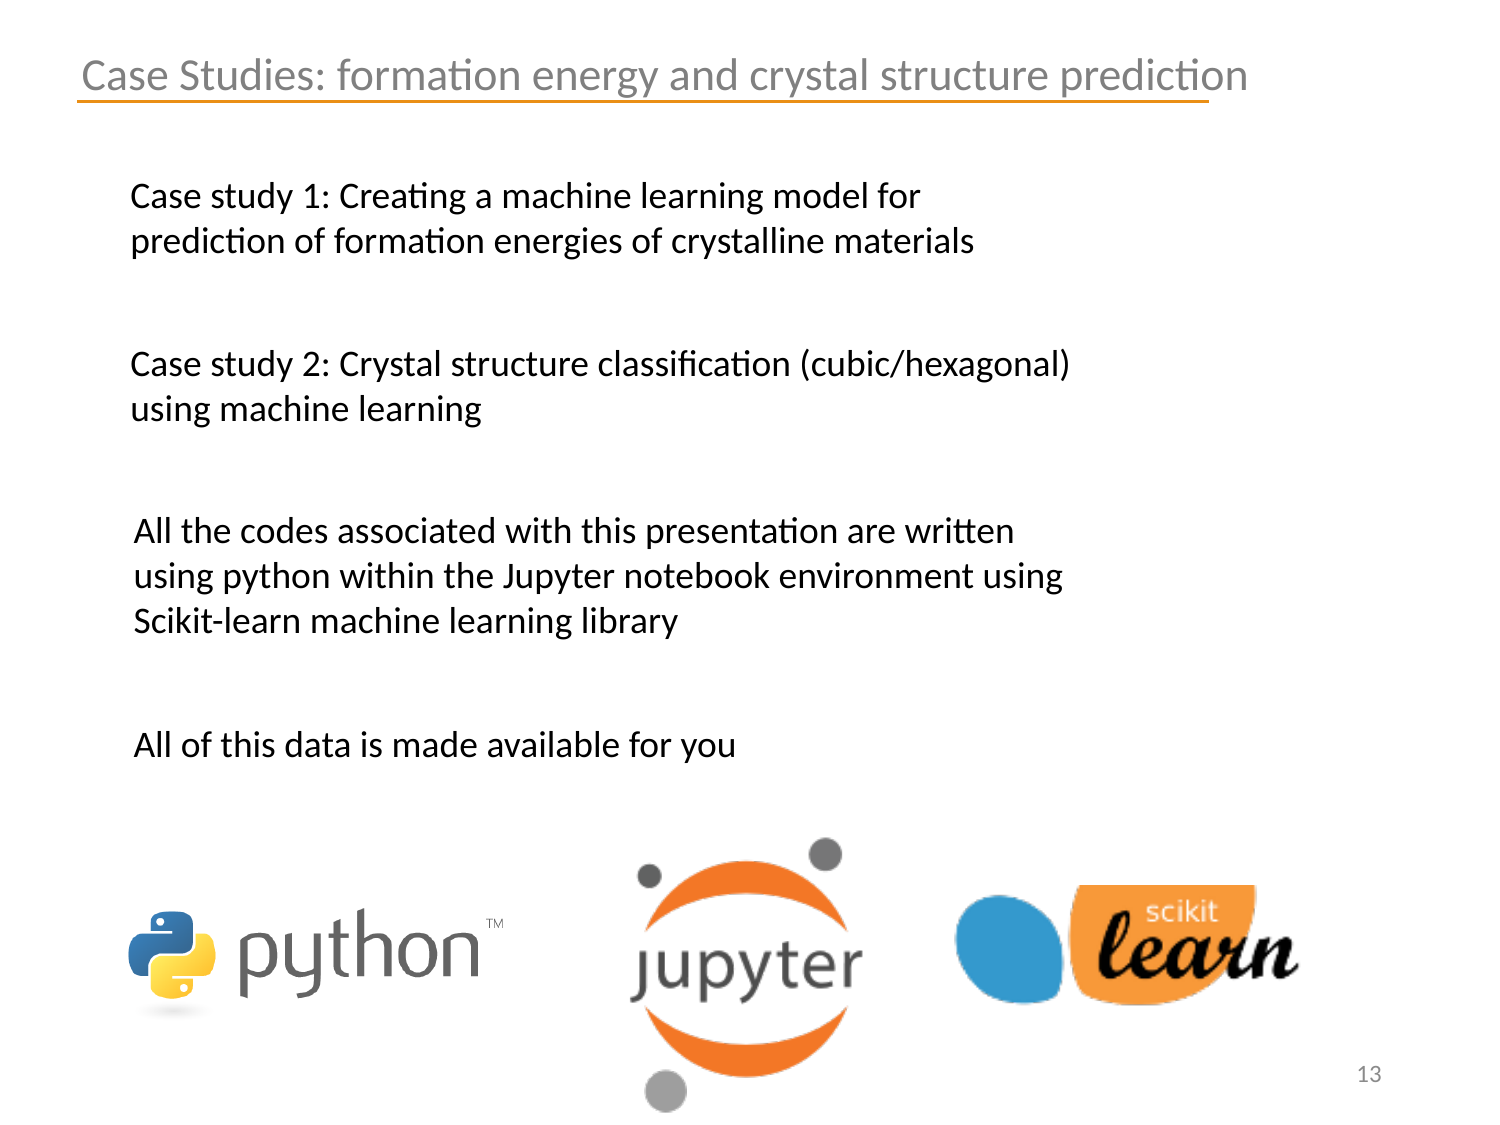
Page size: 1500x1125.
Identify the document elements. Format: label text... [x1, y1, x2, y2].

text_box Case study 2: Crystal structure classification (cubic/hexagonal) using machine learning [115, 331, 1129, 437]
text_box All of this data is made available for you [118, 712, 1081, 772]
picture [66, 885, 539, 1045]
text_box Case study 1: Creating a machine learning model for prediction of formation energies of crystalline materials [115, 163, 1080, 269]
text_box All the codes associated with this presentation are written using python within the Jupyter notebook environment using Scikit-learn machine learning library [118, 499, 1081, 649]
picture [596, 824, 897, 1125]
slide_number 13 [1059, 1042, 1397, 1103]
text_box Case Studies: formation energy and crystal structure prediction [66, 37, 1347, 108]
picture [953, 885, 1303, 1013]
